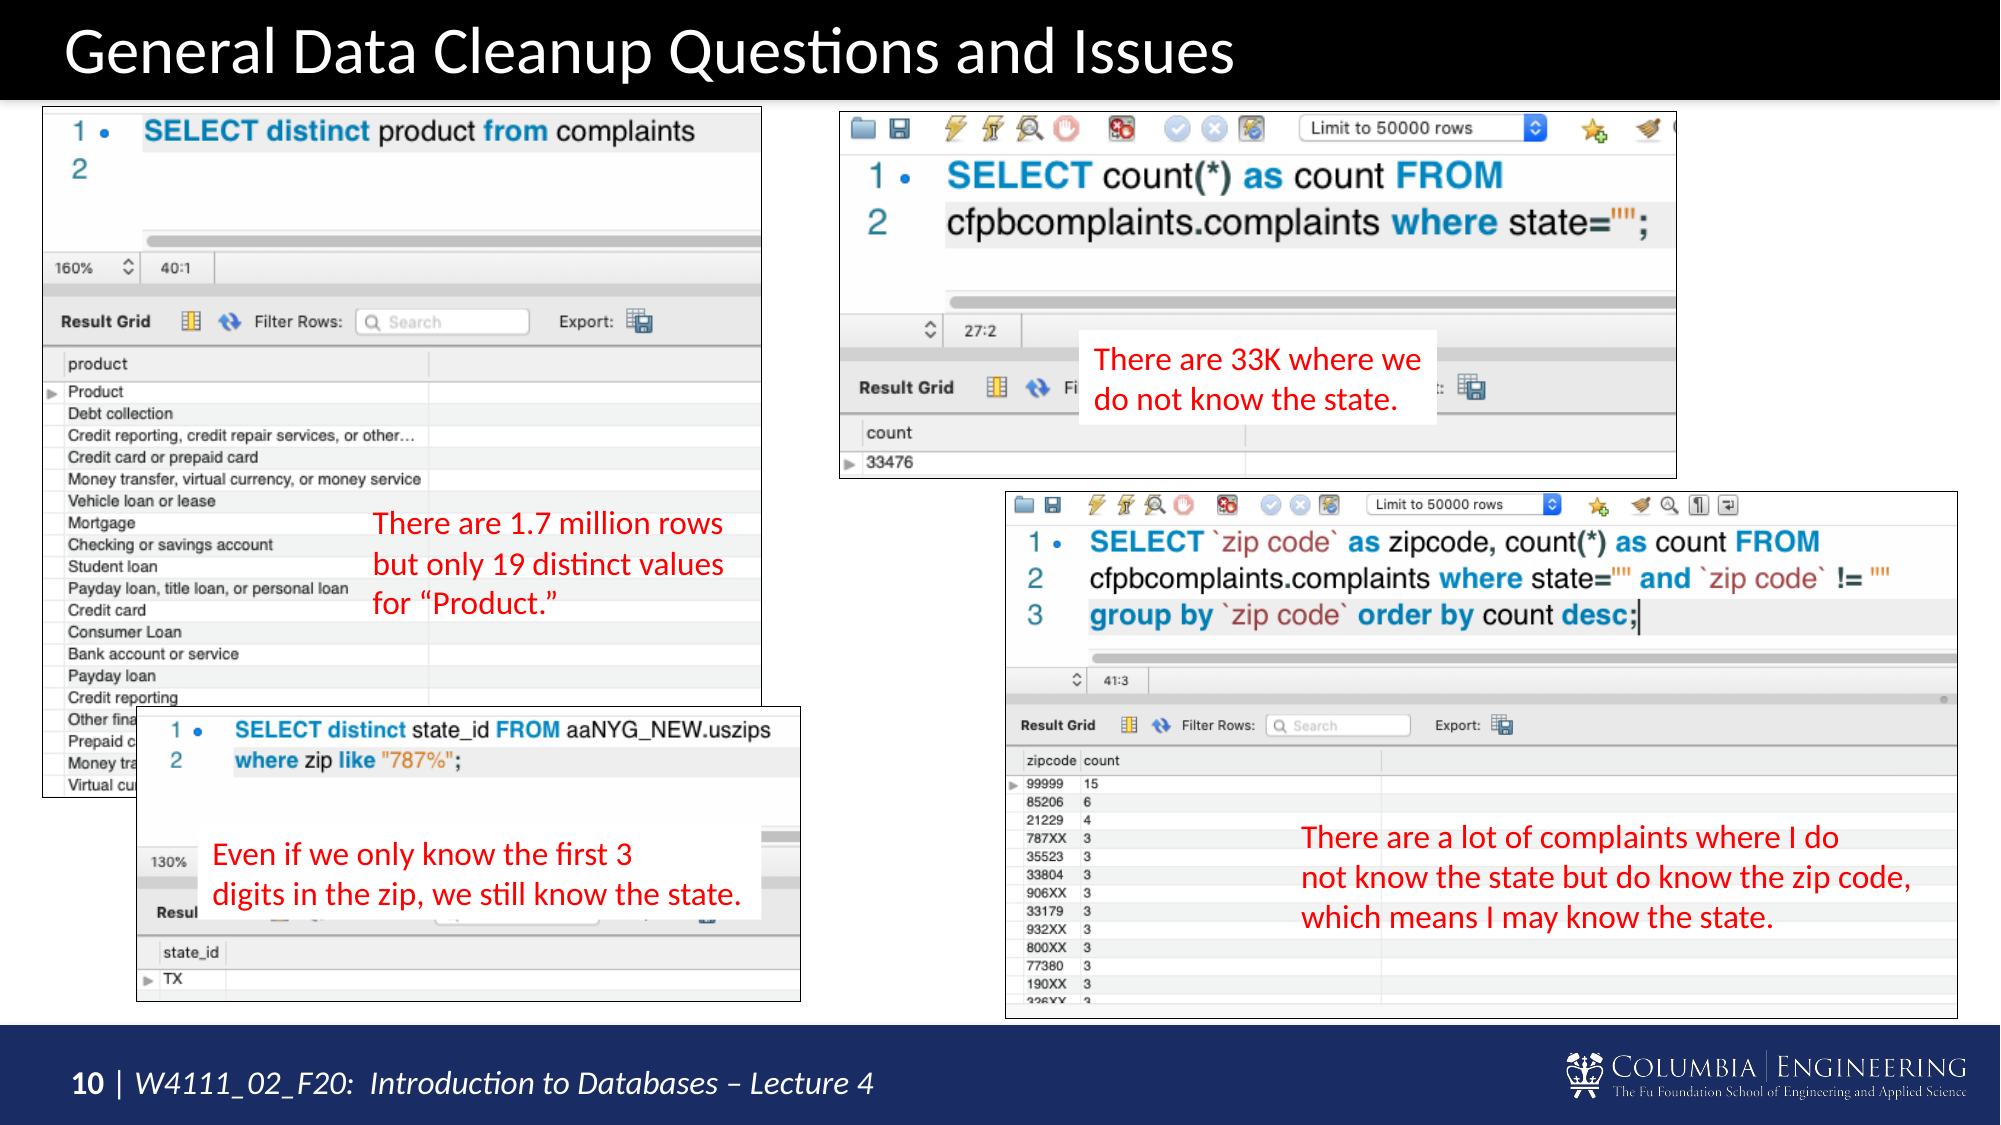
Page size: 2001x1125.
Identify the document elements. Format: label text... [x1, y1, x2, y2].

text_box 10 | W4111_02_F20: Introduction to Databases – Lecture 4 [55, 1027, 1540, 1109]
text_box General Data Cleanup Questions and Issues [49, 0, 1540, 95]
picture [42, 106, 801, 1002]
picture [839, 111, 1677, 479]
text_box [0, 1025, 2000, 1125]
picture [1566, 1050, 1967, 1100]
picture [1005, 491, 1958, 1019]
text_box [0, 0, 2000, 100]
